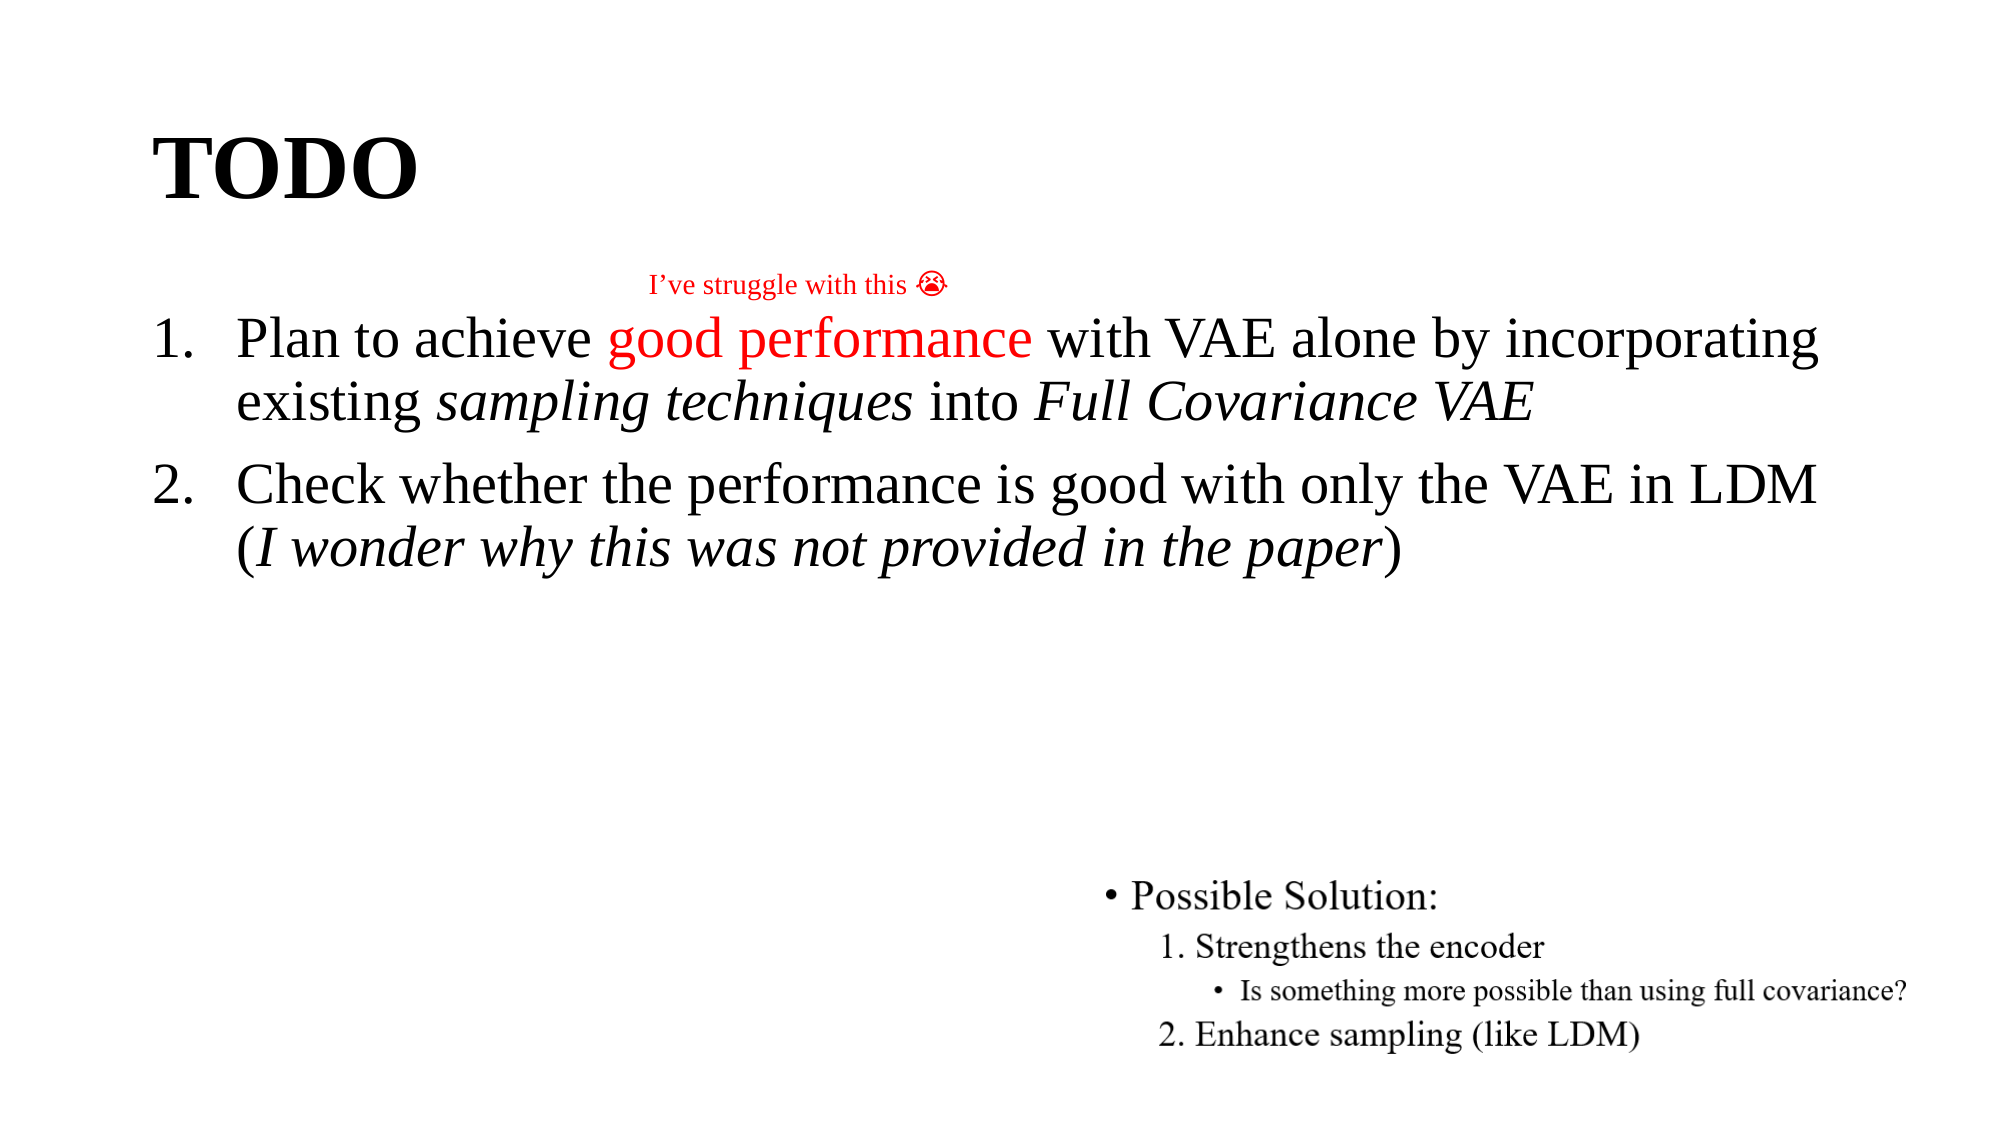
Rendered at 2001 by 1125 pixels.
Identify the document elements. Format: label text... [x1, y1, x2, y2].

text_box I’ve struggle with this 😭 [617, 258, 980, 309]
picture [1089, 865, 1925, 1066]
list Plan to achieve good performance with VAE alone by incorporating existing sampling techniques into Full Covariance VAE Check whether the performance is good with only the VAE in LDM (I wonder why this was not provided in the paper) [137, 299, 1863, 1014]
title TODO [137, 59, 1863, 278]
